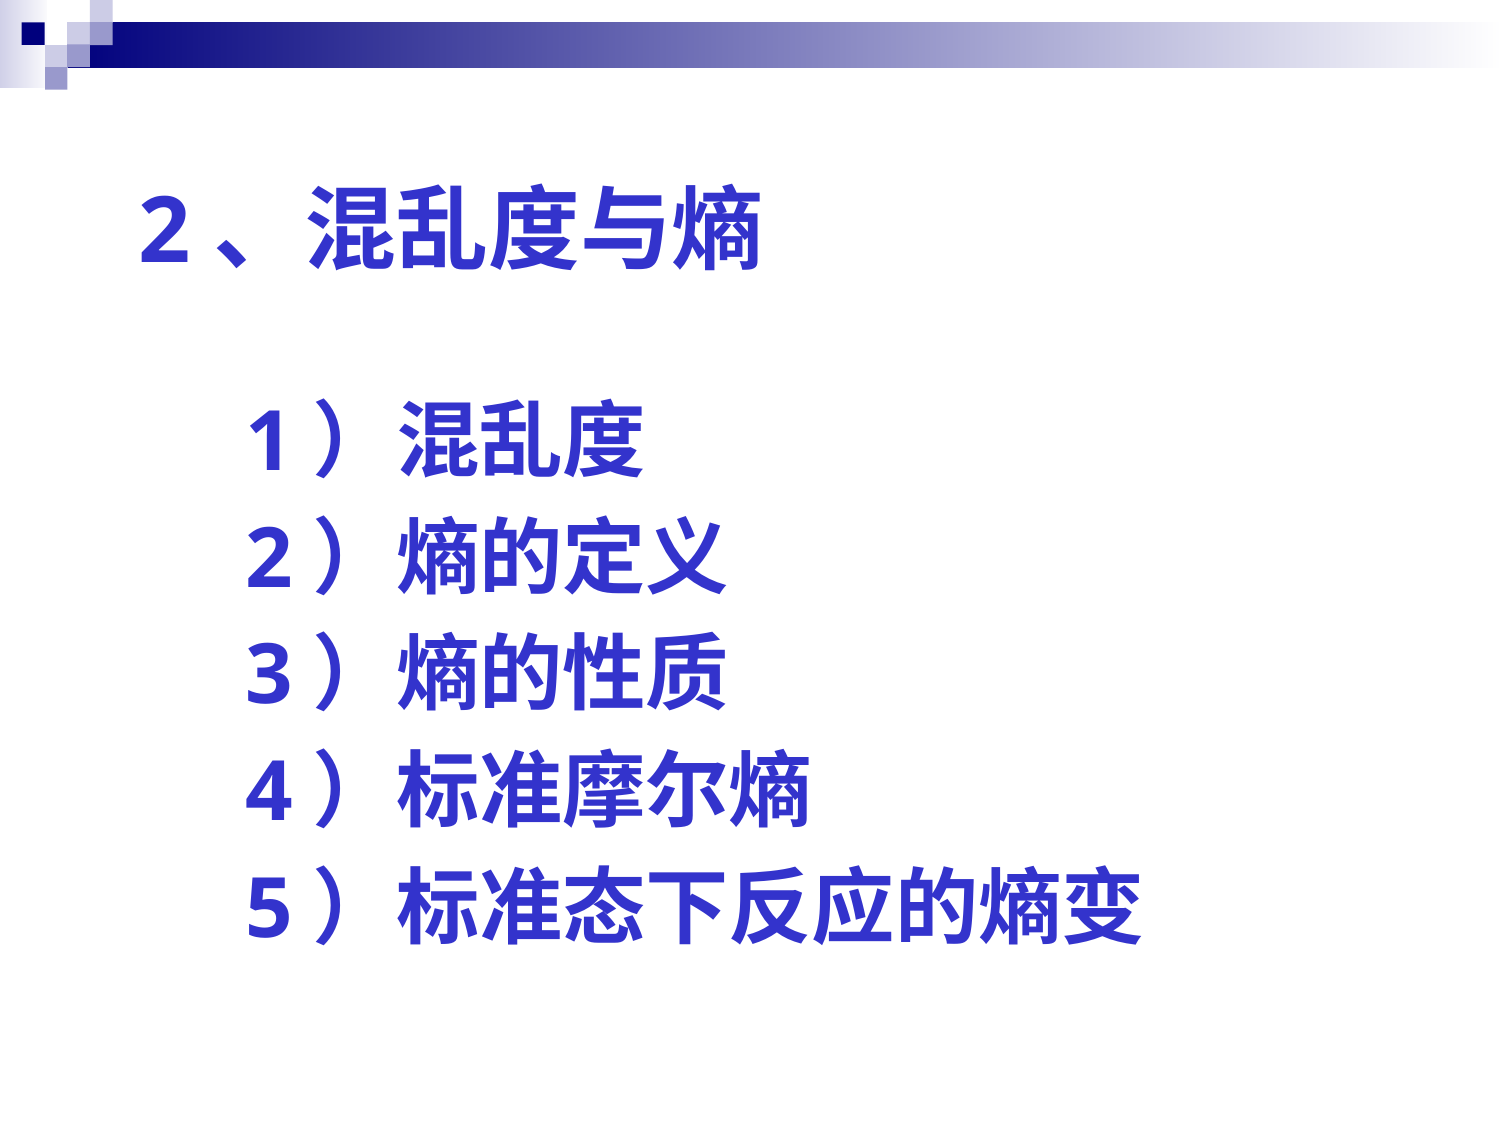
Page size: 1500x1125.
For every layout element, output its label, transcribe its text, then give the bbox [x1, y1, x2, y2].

list 1）混乱度 2）熵的定义 3）熵的性质 4）标准摩尔熵 5）标准态下反应的熵变 [230, 379, 1189, 1012]
title 2、混乱度与熵 [123, 137, 870, 315]
